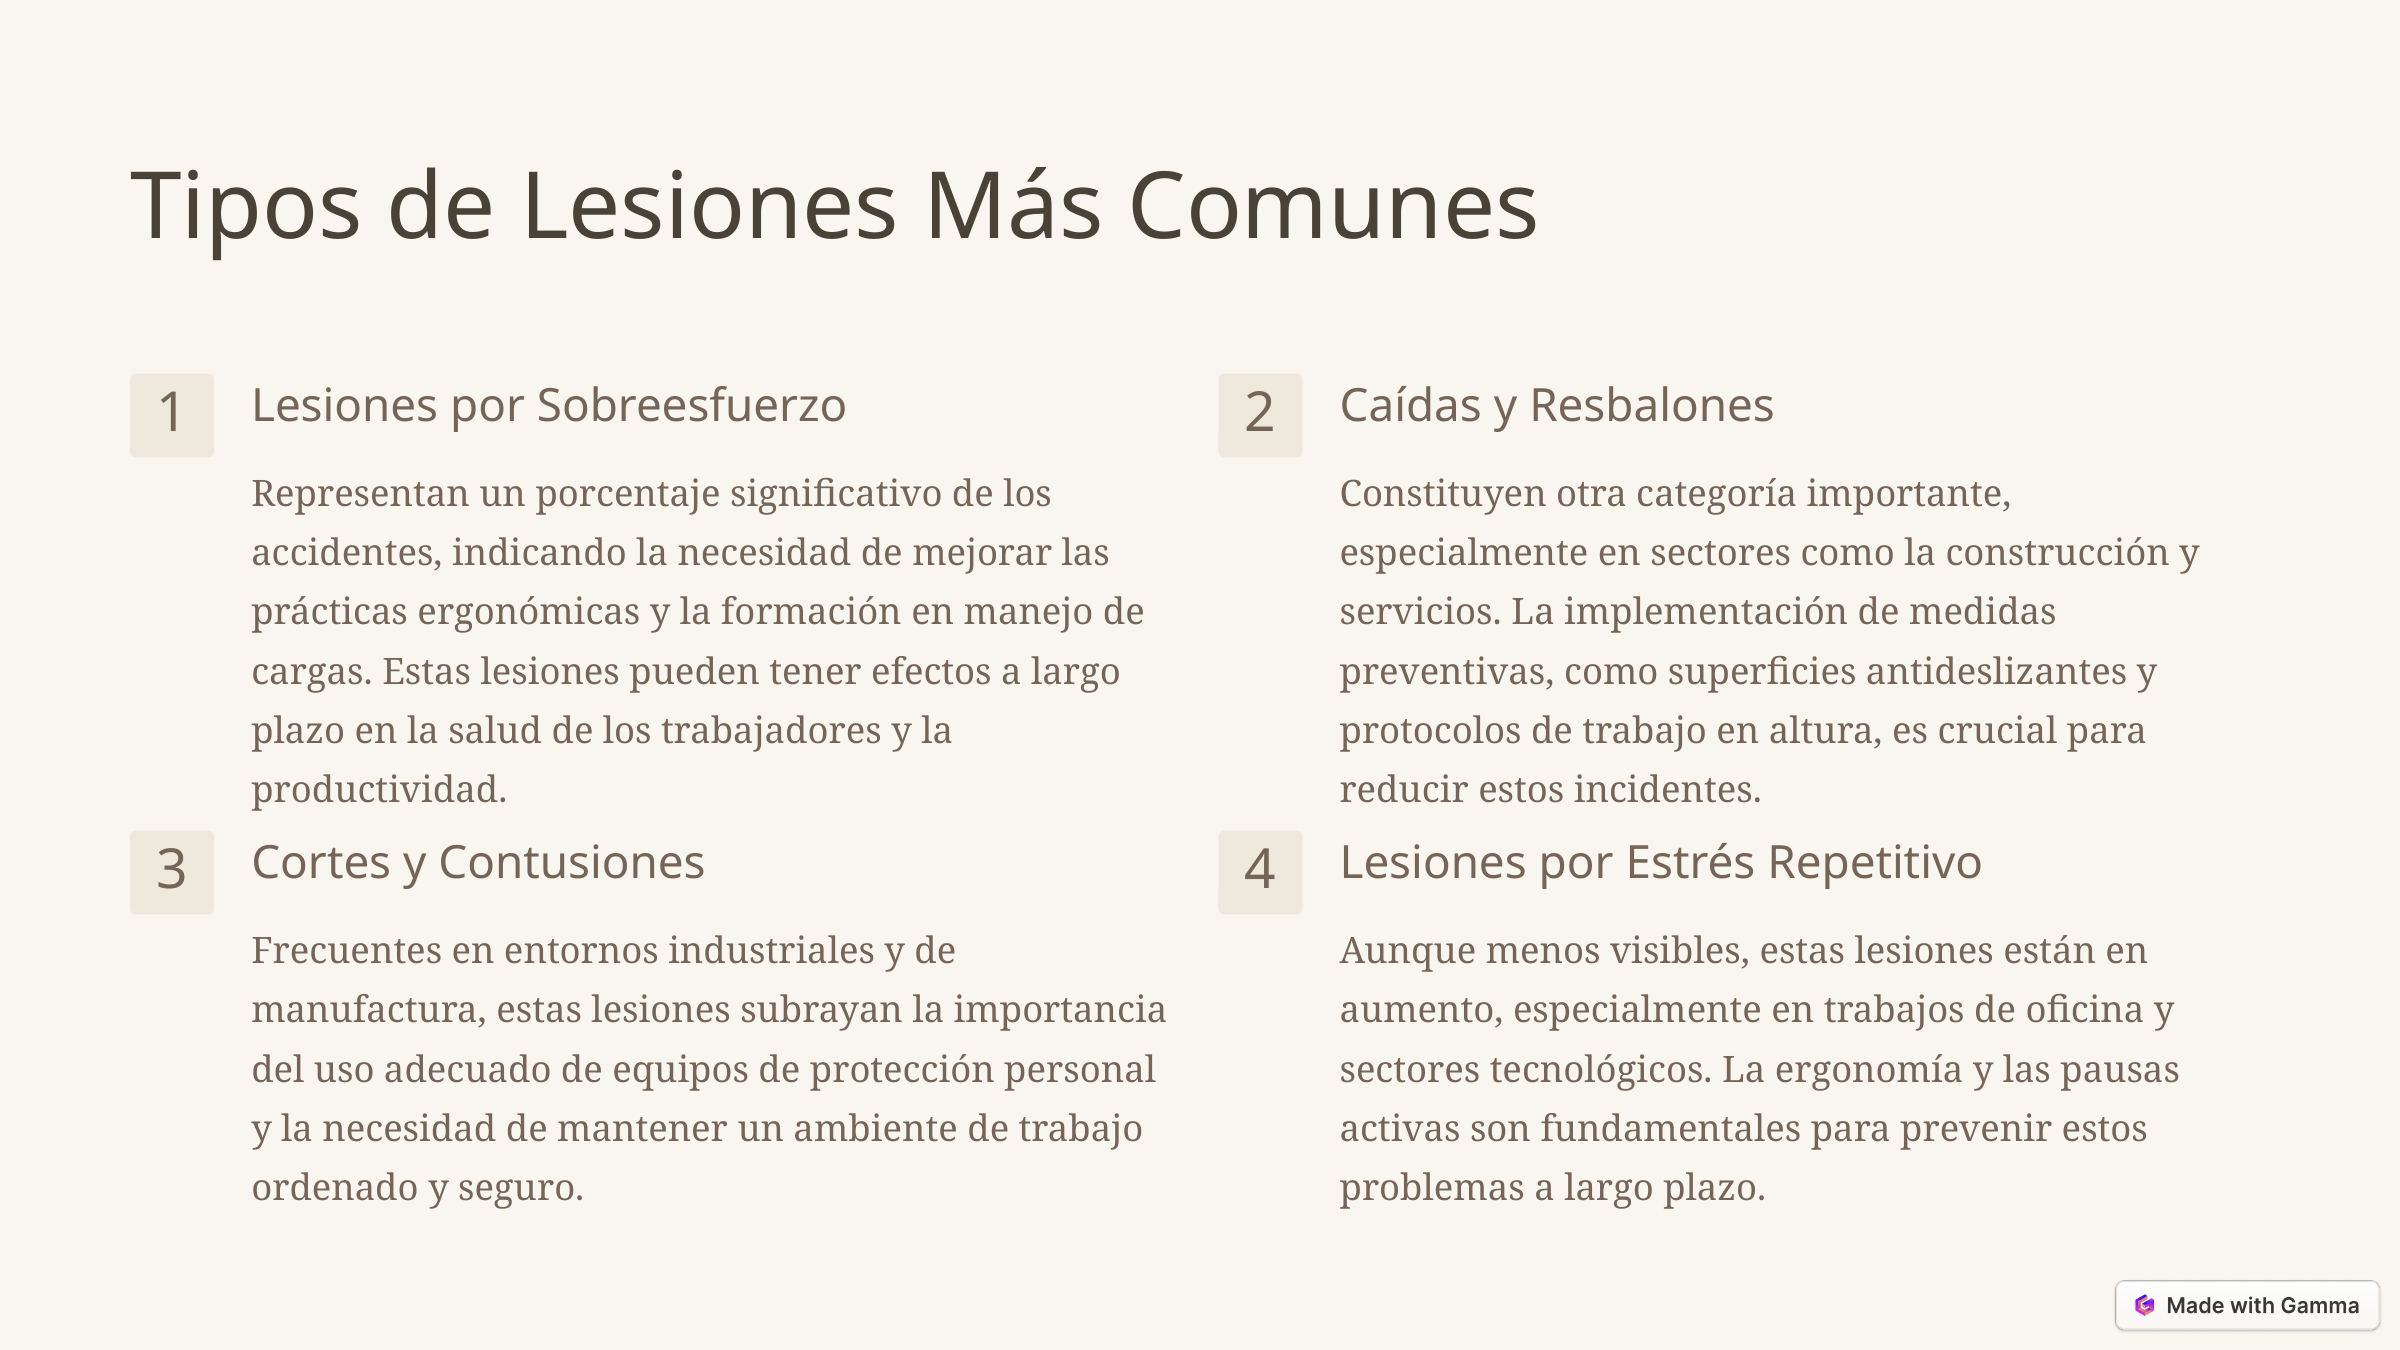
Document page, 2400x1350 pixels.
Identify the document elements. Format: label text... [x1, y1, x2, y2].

picture [2106, 1271, 2389, 1339]
text_box Tipos de Lesiones Más Comunes [130, 141, 1609, 258]
text_box [1218, 373, 1303, 458]
text_box Representan un porcentaje significativo de los accidentes, indicando la necesidad de mejorar las prácticas ergonómicas y la formación en manejo de cargas. Estas lesiones pueden tener efectos a largo plazo en la salud de los trabajadores y la productividad. [251, 454, 1182, 752]
text_box Lesiones por Estrés Repetitivo [1339, 830, 2036, 889]
text_box [1218, 830, 1303, 915]
text_box Cortes y Contusiones [251, 830, 733, 889]
text_box [130, 830, 214, 915]
text_box 4 [1243, 844, 1278, 901]
text_box Constituyen otra categoría importante, especialmente en sectores como la construcción y servicios. La implementación de medidas preventivas, como superficies antideslizantes y protocolos de trabajo en altura, es crucial para reducir estos incidentes. [1339, 454, 2270, 752]
text_box 2 [1243, 387, 1278, 444]
text_box 1 [158, 387, 186, 444]
text_box Frecuentes en entornos industriales y de manufactura, estas lesiones subrayan la importancia del uso adecuado de equipos de protección personal y la necesidad de mantener un ambiente de trabajo ordenado y seguro. [251, 911, 1182, 1150]
text_box Aunque menos visibles, estas lesiones están en aumento, especialmente en trabajos de oficina y sectores tecnológicos. La ergonomía y las pausas activas son fundamentales para prevenir estos problemas a largo plazo. [1339, 911, 2270, 1209]
text_box 3 [155, 844, 189, 901]
text_box Lesiones por Sobreesfuerzo [251, 373, 885, 432]
text_box Caídas y Resbalones [1339, 373, 1805, 432]
text_box [130, 373, 214, 458]
